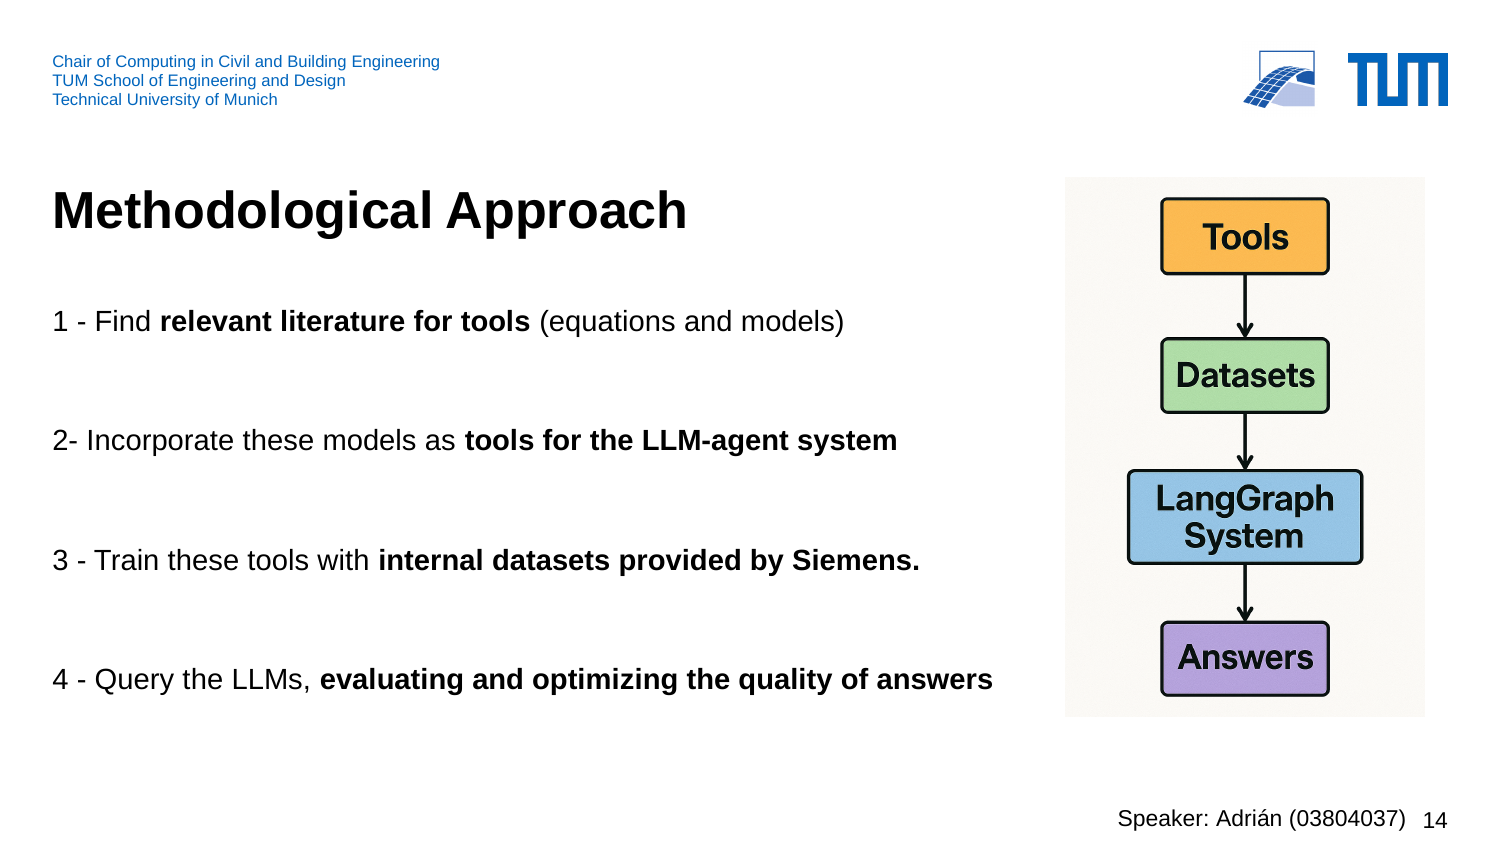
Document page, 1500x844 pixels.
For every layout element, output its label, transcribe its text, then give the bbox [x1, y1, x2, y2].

picture [1242, 41, 1318, 117]
picture [1064, 177, 1425, 717]
title Methodological Approach [52, 159, 1449, 301]
text_box Speaker: Adrián (03804037) [1102, 789, 1449, 844]
list 1 - Find relevant literature for tools (equations and models) 2- Incorporate these models as tools for the LLM-agent system 3 - Train these tools with internal datasets provided by Siemens. 4 - Query the LLMs, evaluating and optimizing the quality of answers [52, 301, 1449, 771]
picture [1348, 53, 1448, 106]
